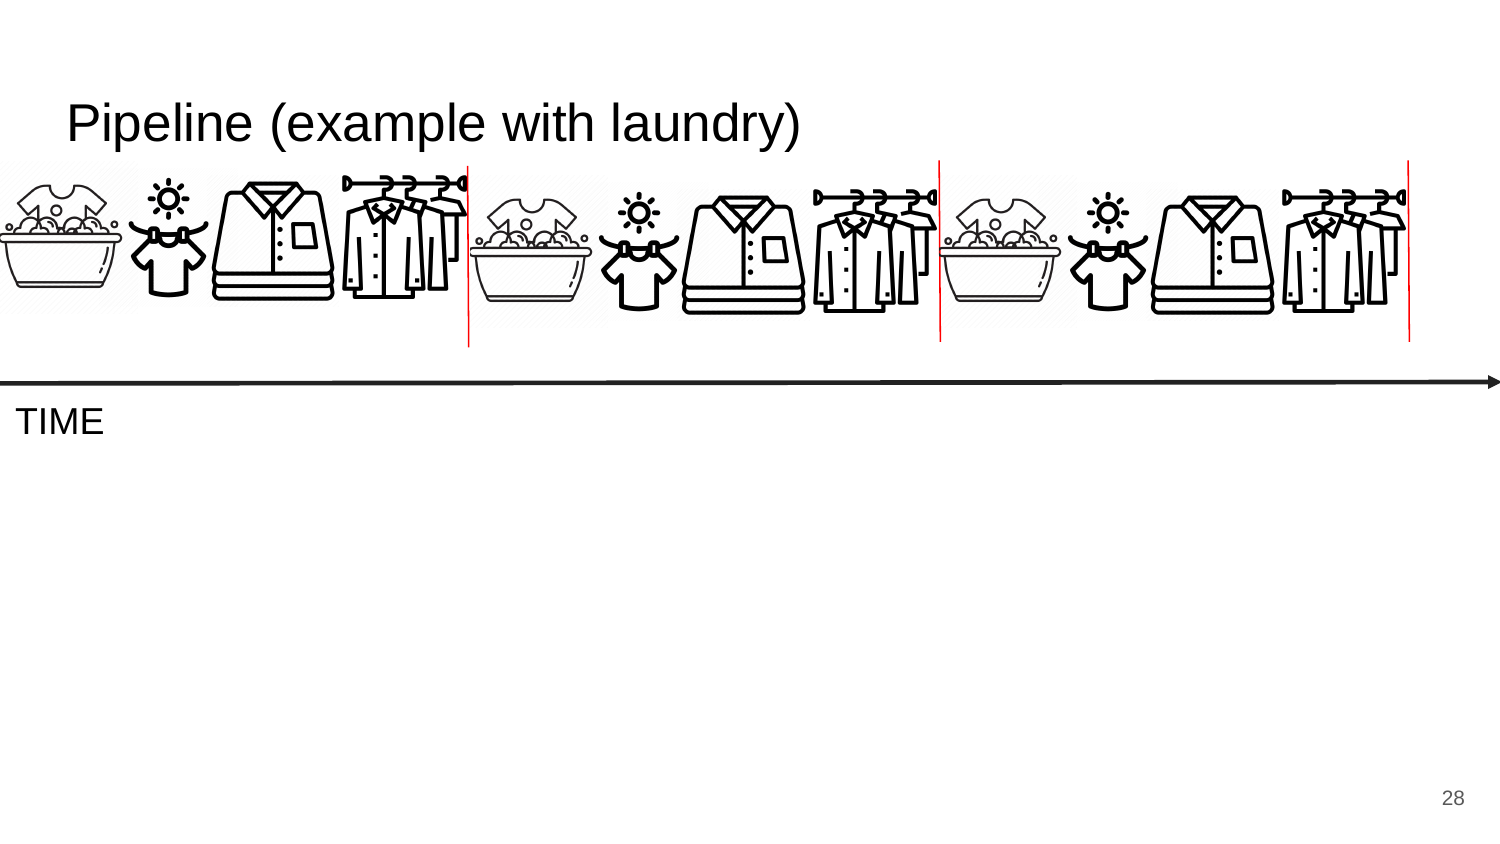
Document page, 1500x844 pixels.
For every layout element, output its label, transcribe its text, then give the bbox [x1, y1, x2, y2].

slide_number ‹#› [1389, 764, 1480, 830]
picture [469, 171, 1407, 328]
text_box TIME [0, 392, 284, 447]
picture [0, 160, 467, 314]
title Pipeline (example with laundry) [51, 72, 1449, 167]
